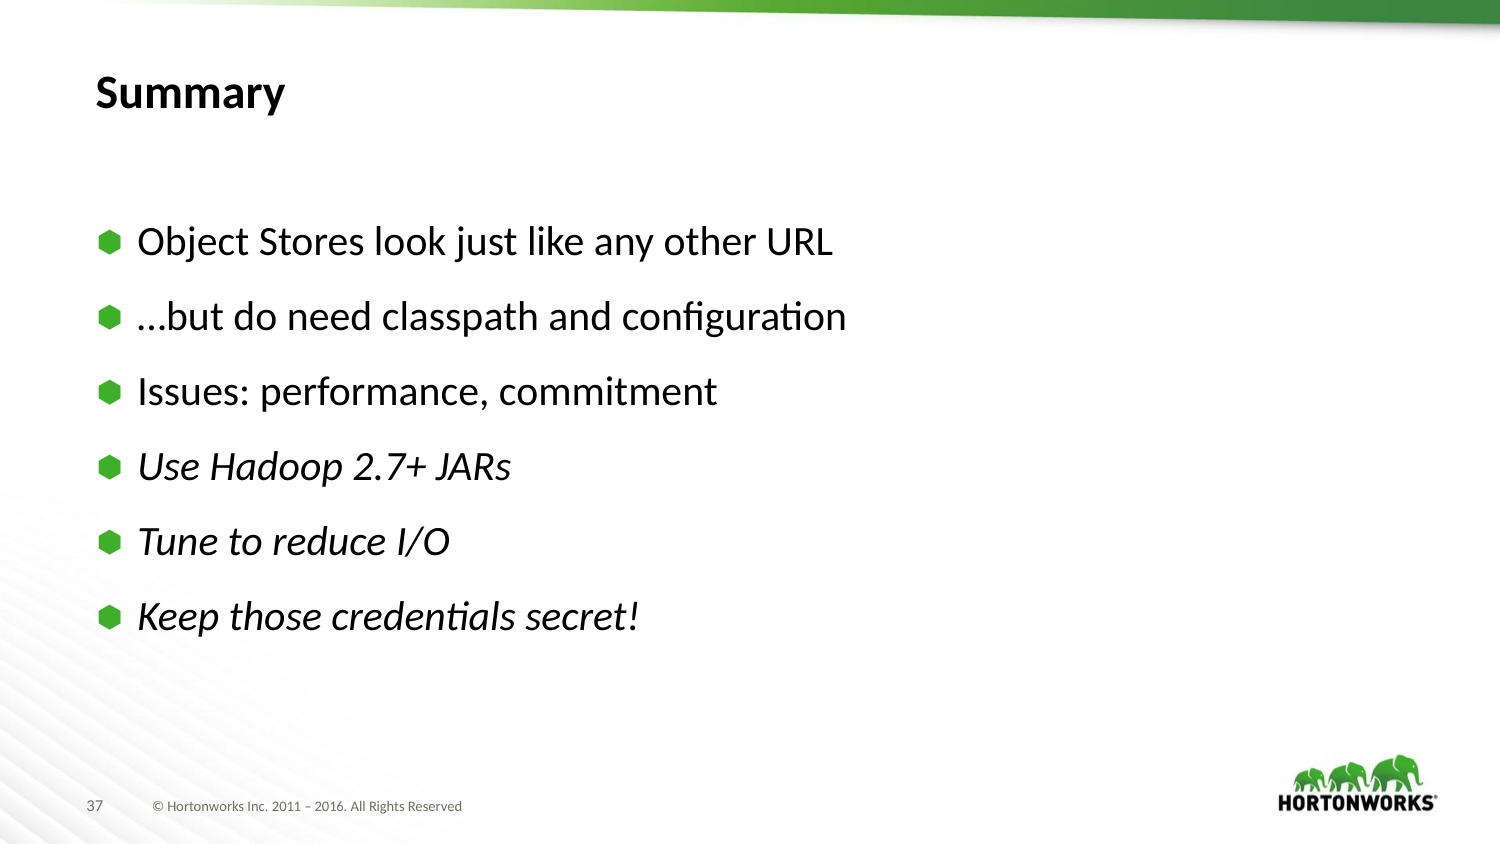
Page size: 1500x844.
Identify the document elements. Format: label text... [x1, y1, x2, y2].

picture [0, 0, 1500, 844]
list Object Stores look just like any other URL …but do need classpath and configuration Issues: performance, commitment Use Hadoop 2.7+ JARs Tune to reduce I/O Keep those credentials secret! [86, 179, 1437, 631]
title Summary [86, 69, 1437, 119]
